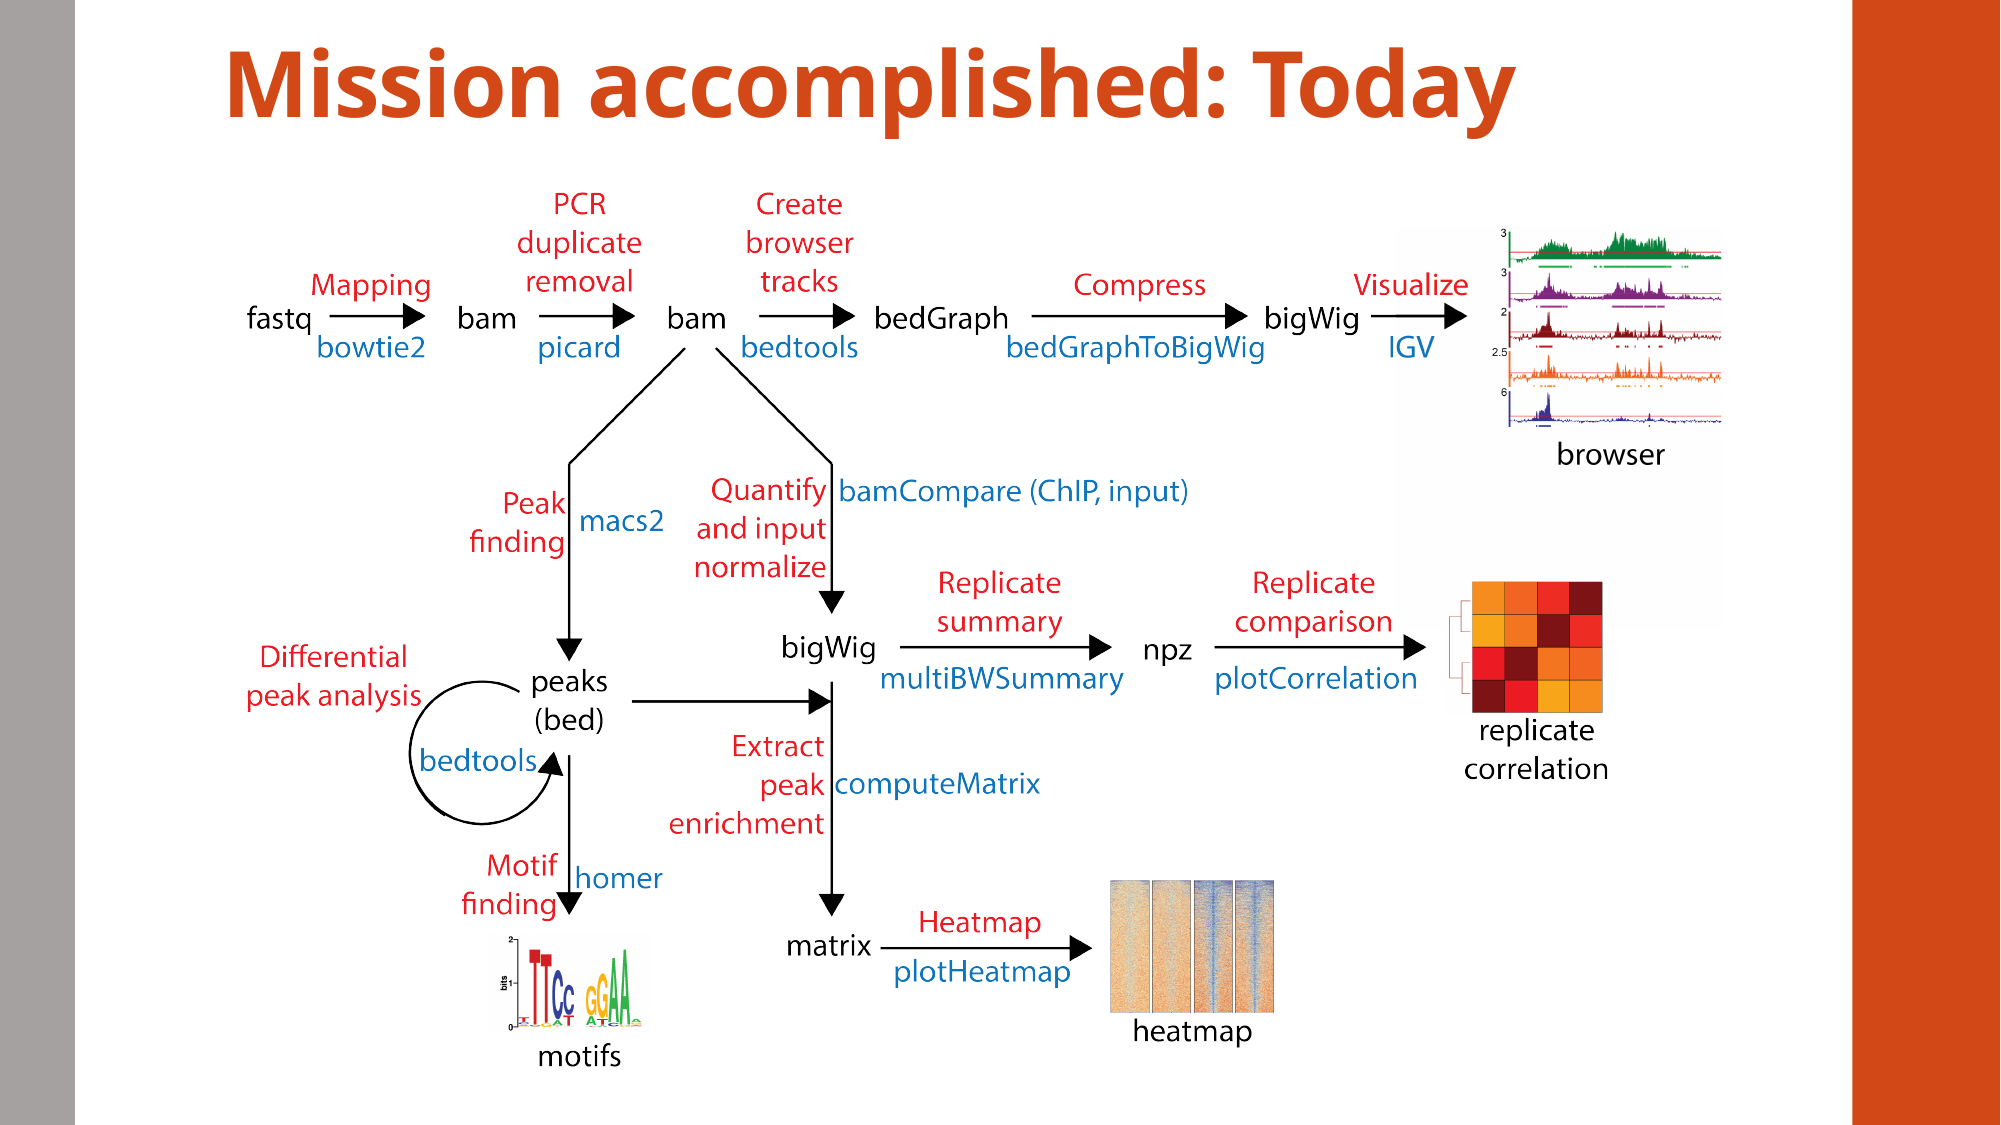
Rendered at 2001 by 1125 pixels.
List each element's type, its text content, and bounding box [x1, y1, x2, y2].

title Mission accomplished: Today [206, 27, 1797, 145]
picture [242, 191, 1731, 1070]
